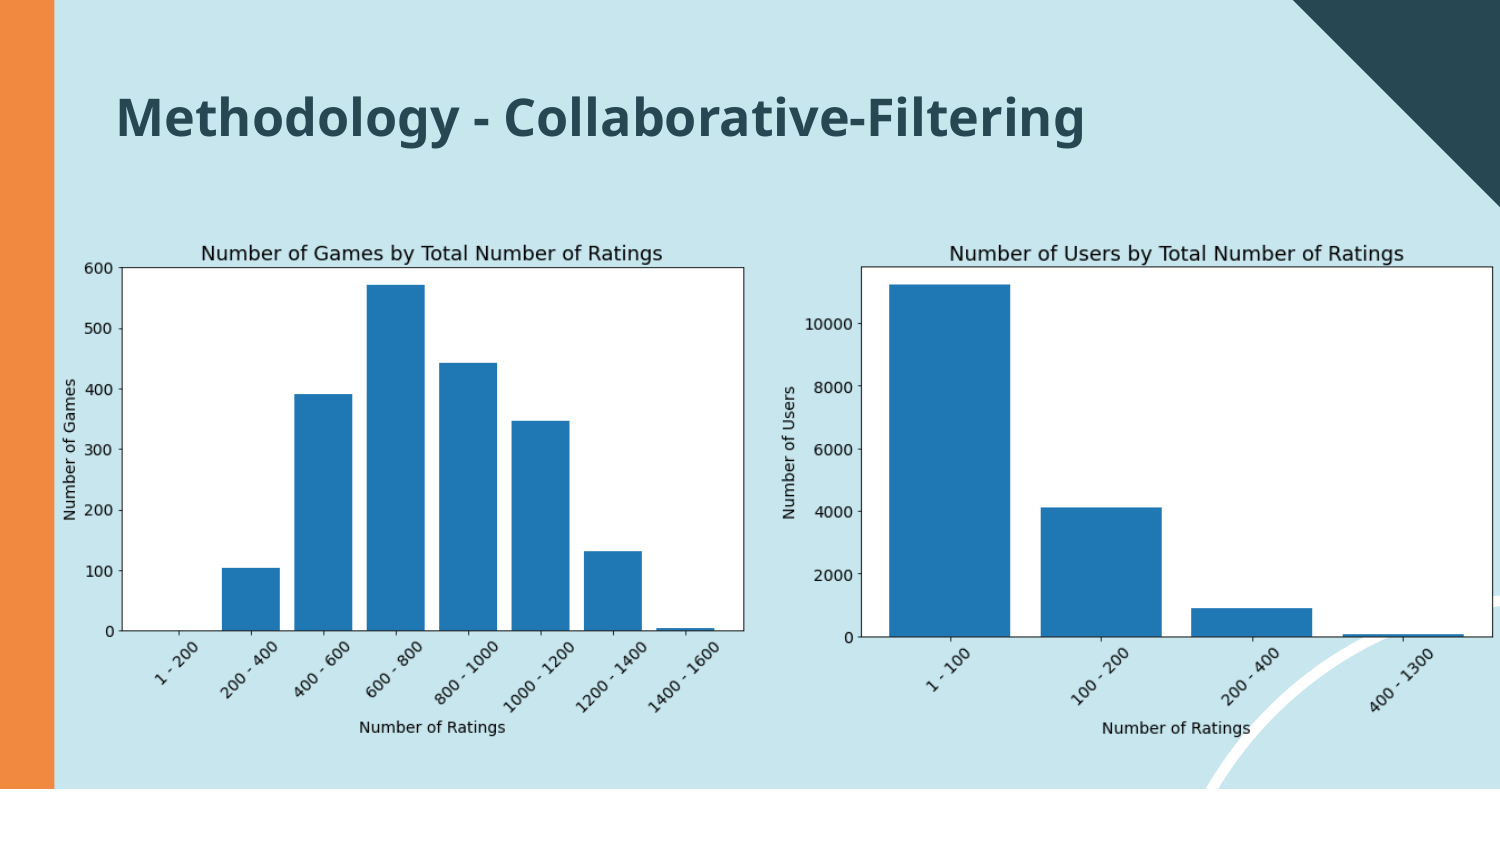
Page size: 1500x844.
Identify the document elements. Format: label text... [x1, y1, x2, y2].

title Methodology - Collaborative-Filtering [100, 69, 1383, 167]
picture [775, 237, 1500, 744]
picture [56, 237, 751, 744]
